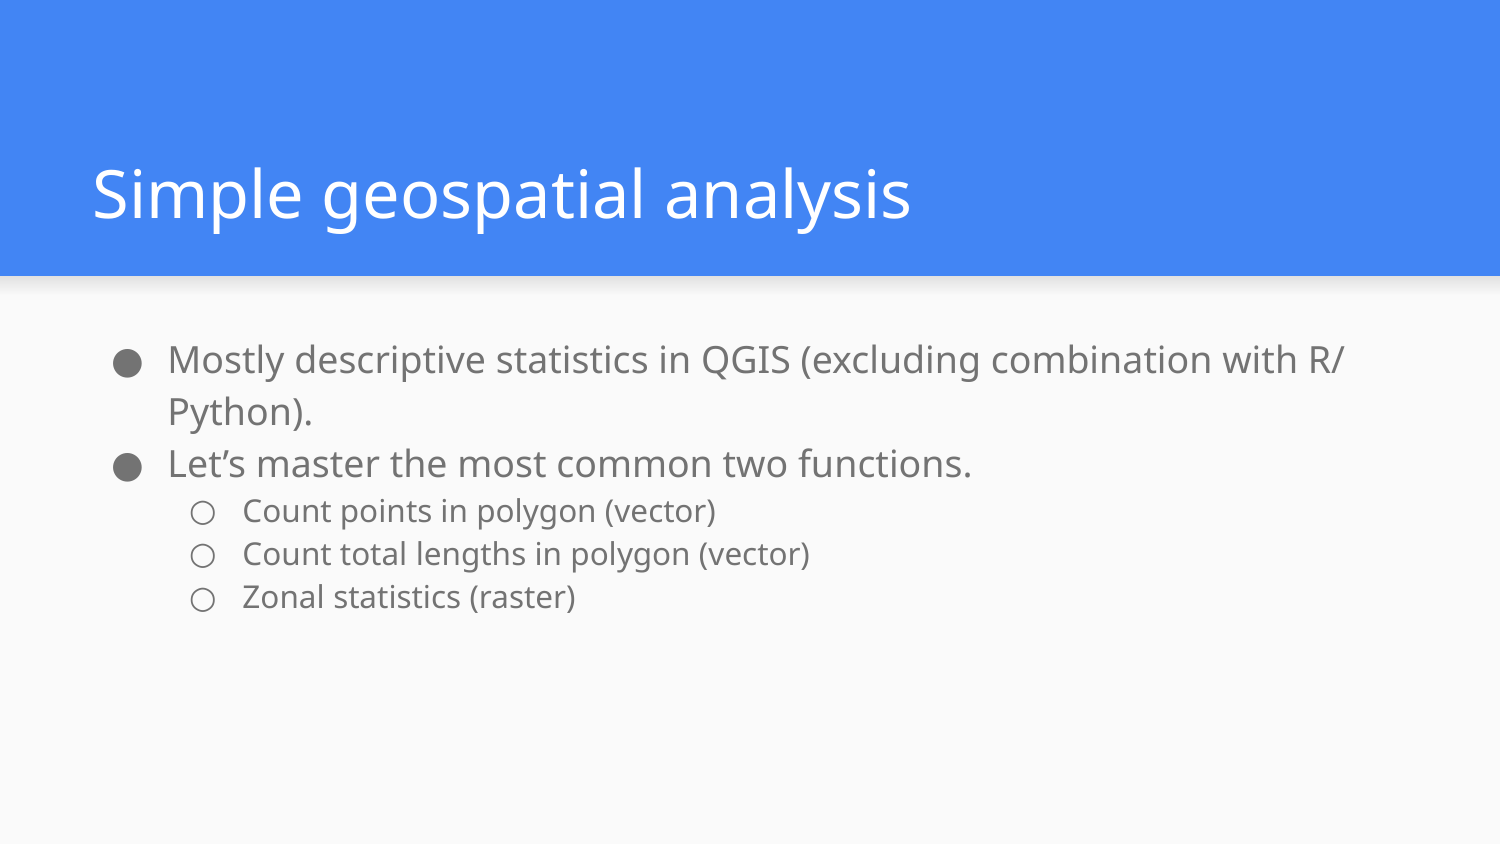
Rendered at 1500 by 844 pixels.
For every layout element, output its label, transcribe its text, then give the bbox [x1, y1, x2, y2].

list Mostly descriptive statistics in QGIS (excluding combination with R/ Python). Let’s master the most common two functions. Count points in polygon (vector) Count total lengths in polygon (vector) Zonal statistics (raster) [77, 314, 1463, 814]
title Simple geospatial analysis [77, 121, 1427, 248]
